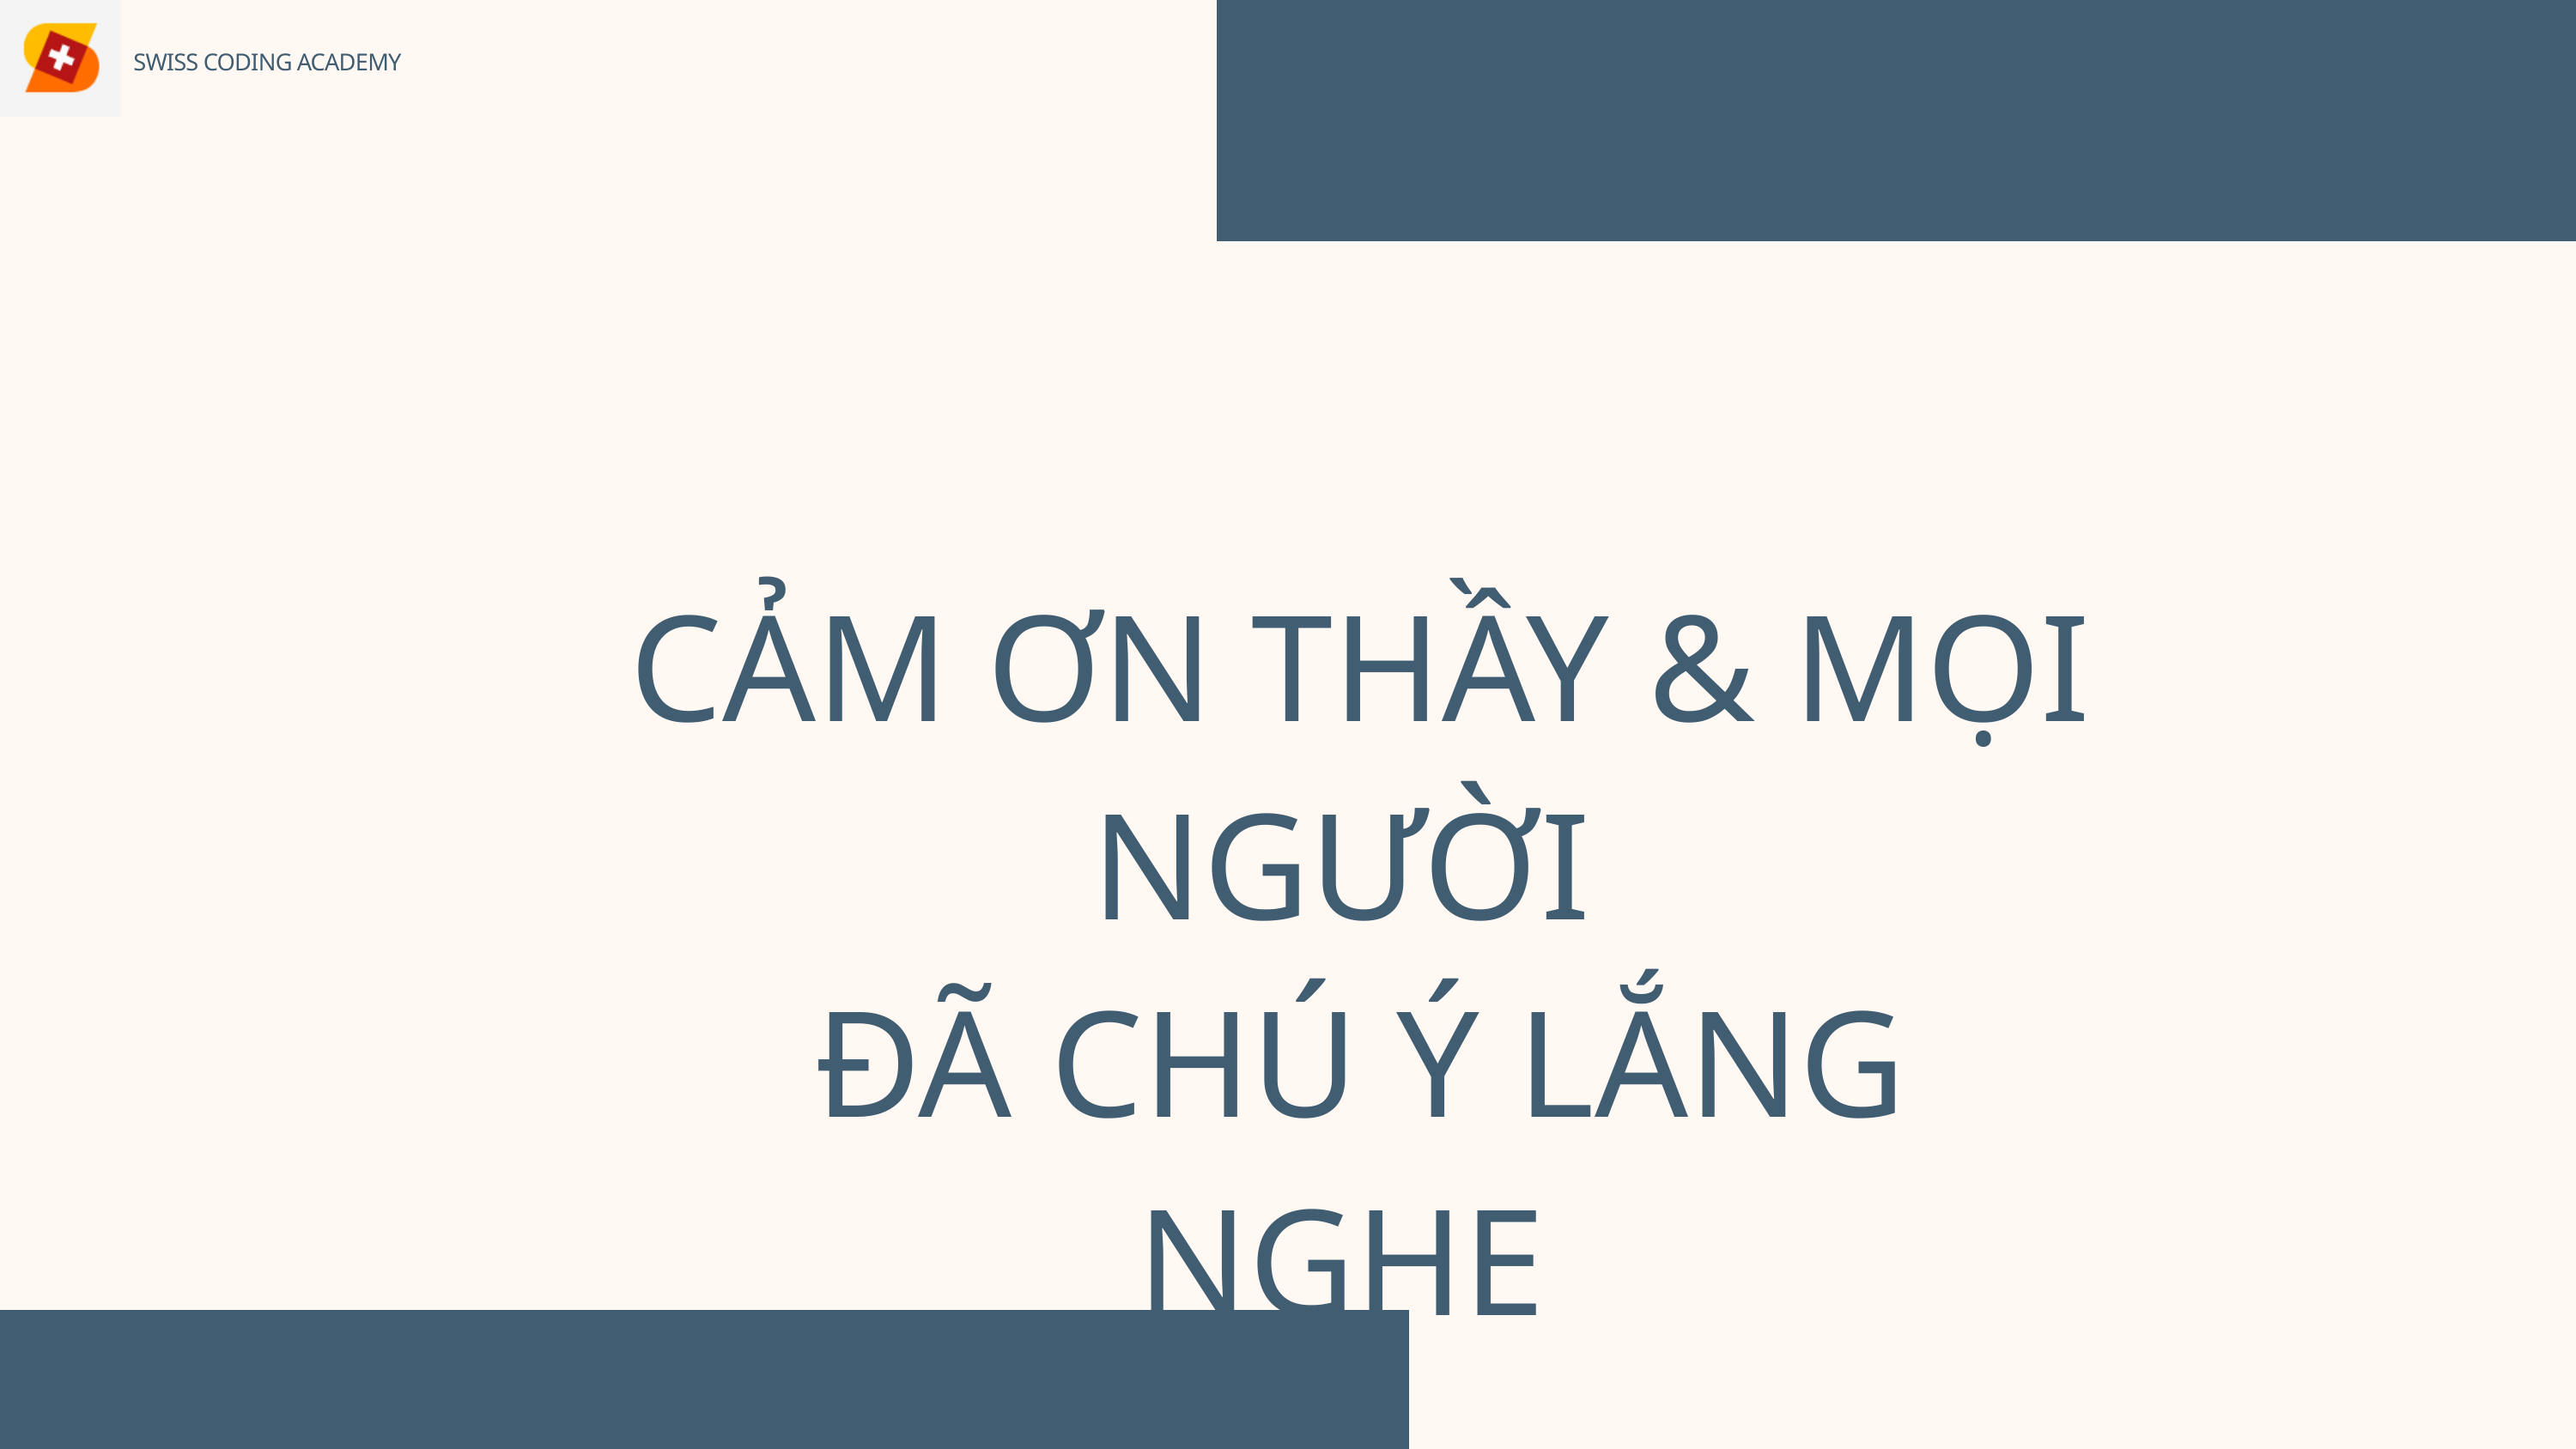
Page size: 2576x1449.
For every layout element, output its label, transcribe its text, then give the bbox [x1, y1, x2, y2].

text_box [1216, 0, 2576, 242]
text_box SWISS CODING ACADEMY [124, 41, 1211, 82]
text_box CẢM ƠN THẦY & MỌI NGƯỜI ĐÃ CHÚ Ý LẮNG NGHE [611, 552, 2110, 1345]
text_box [0, 1310, 1409, 1449]
picture [0, 0, 121, 118]
